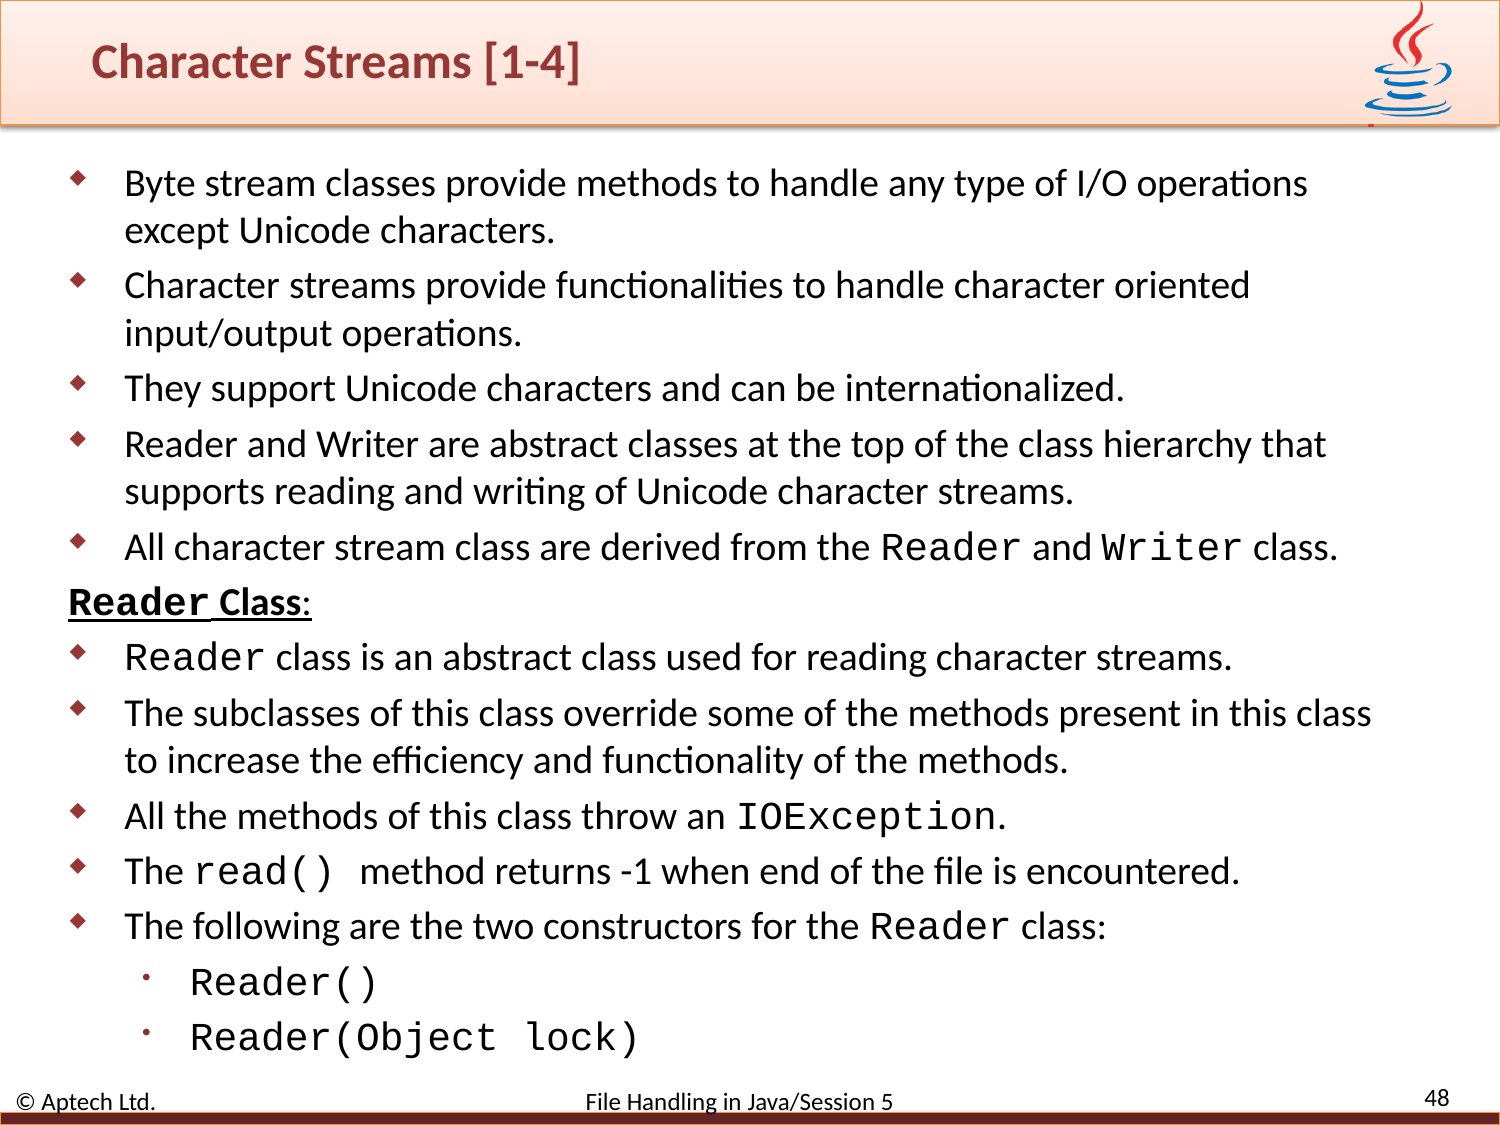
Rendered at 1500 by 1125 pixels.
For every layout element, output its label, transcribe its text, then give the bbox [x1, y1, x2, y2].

list Byte stream classes provide methods to handle any type of I/O operations except Unicode characters. Character streams provide functionalities to handle character oriented input/output operations. They support Unicode characters and can be internationalized. Reader and Writer are abstract classes at the top of the class hierarchy that supports reading and writing of Unicode character streams. All character stream class are derived from the Reader and Writer class. Reader Class: Reader class is an abstract class used for reading character streams. The subclasses of this class override some of the methods present in this class to increase the efficiency and functionality of the methods. All the methods of this class throw an IOException. The read() method returns -1 when end of the file is encountered. The following are the two constructors for the Reader class: Reader() Reader(Object lock) [52, 148, 1427, 1070]
footer © Aptech Ltd. File Handling in Java/Session 5 [0, 1087, 1325, 1113]
title Character Streams [1-4] [76, 24, 1288, 93]
slide_number 48 [1337, 1082, 1465, 1110]
picture [1362, 0, 1454, 127]
